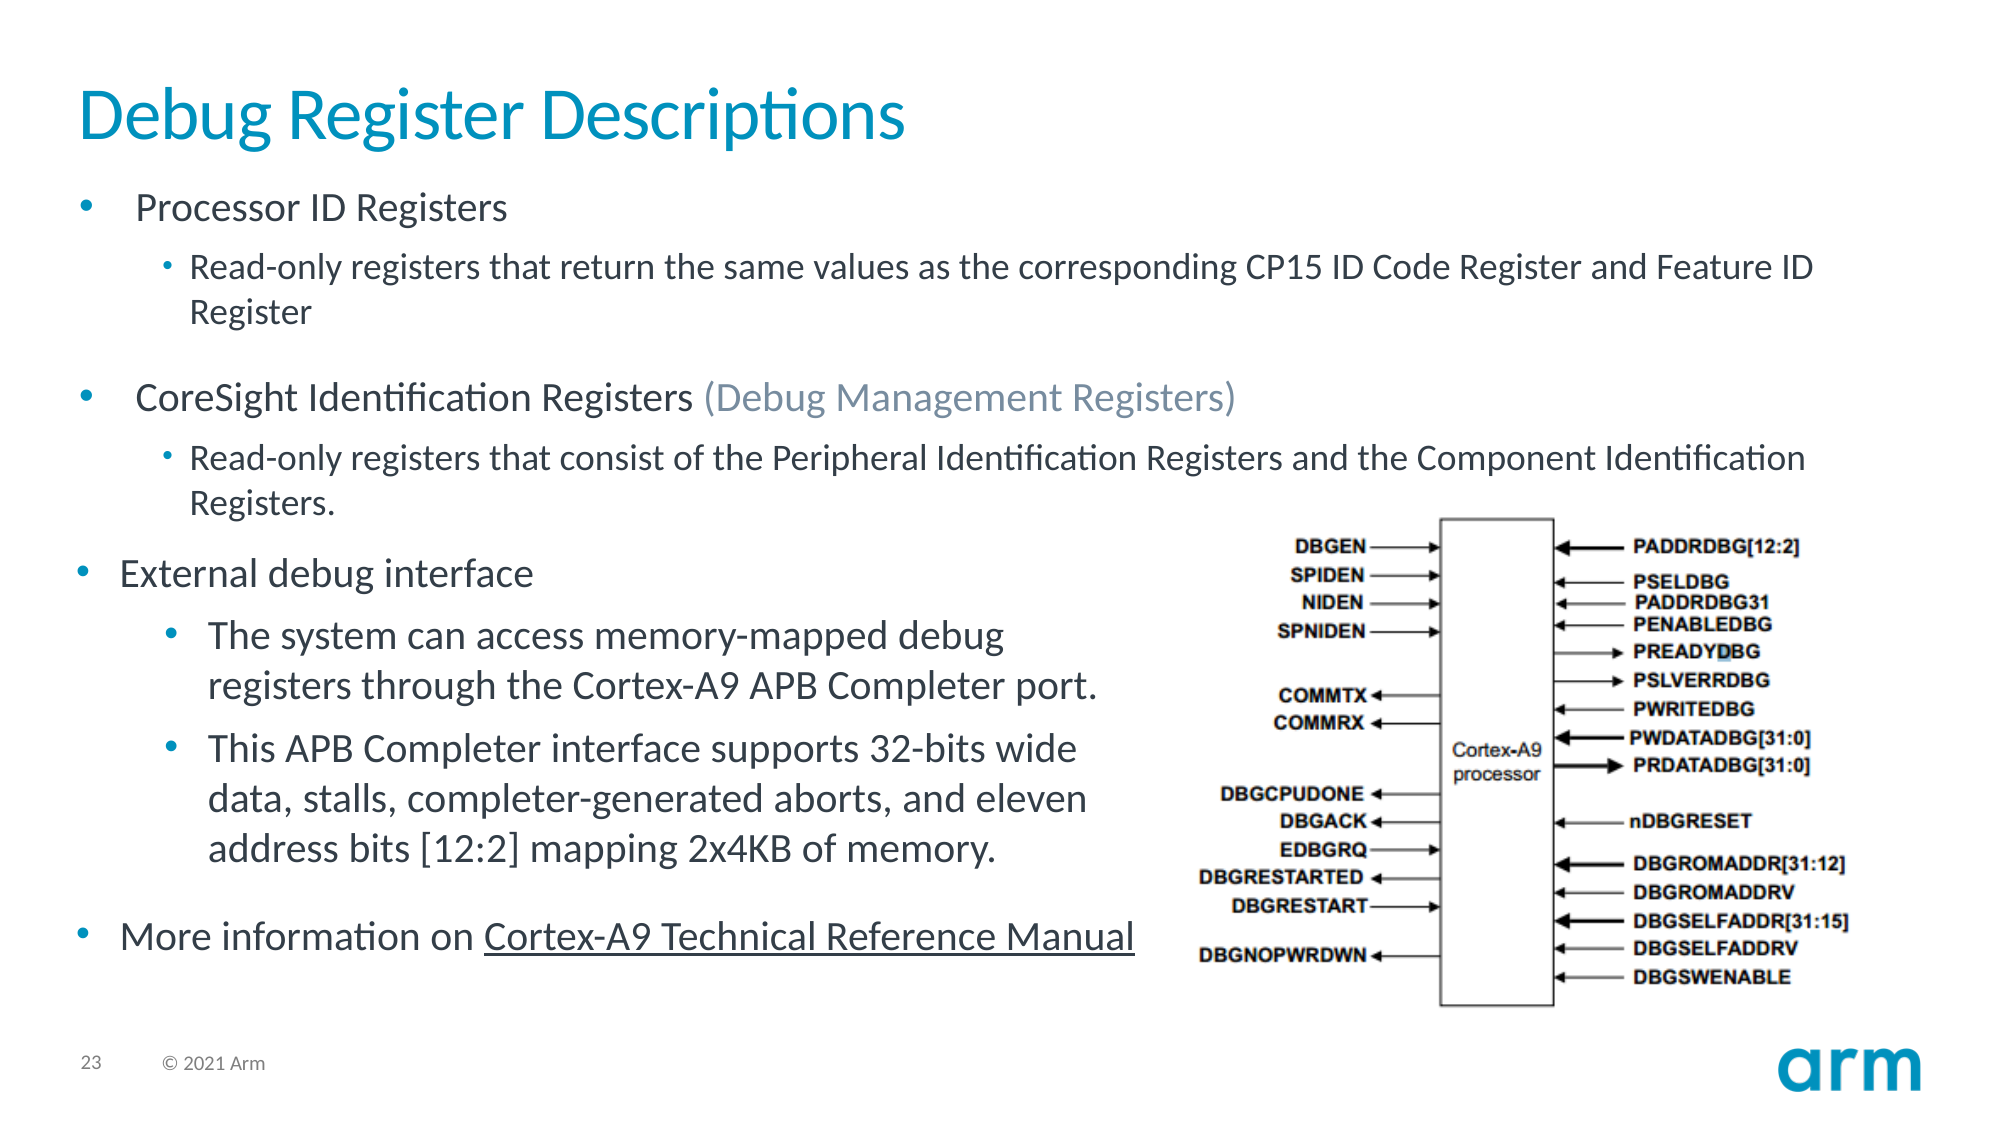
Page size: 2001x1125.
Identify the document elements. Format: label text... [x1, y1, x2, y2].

list Processor ID Registers Read-only registers that return the same values as the corresponding CP15 ID Code Register and Feature ID Register CoreSight Identification Registers (Debug Management Registers) Read-only registers that consist of the Peripheral Identification Registers and the Component Identification Registers. [79, 186, 1910, 930]
text_box External debug interface The system can access memory-mapped debug registers through the Cortex-A9 APB Completer port. This APB Completer interface supports 32-bits wide data, stalls, completer-generated aborts, and eleven address bits [12:2] mapping 2x4KB of memory. More information on Cortex-A9 Technical Reference Manual [76, 545, 1138, 1080]
picture [1777, 1047, 1922, 1093]
title Debug Register Descriptions [78, 78, 1922, 186]
picture [1168, 506, 1862, 1020]
